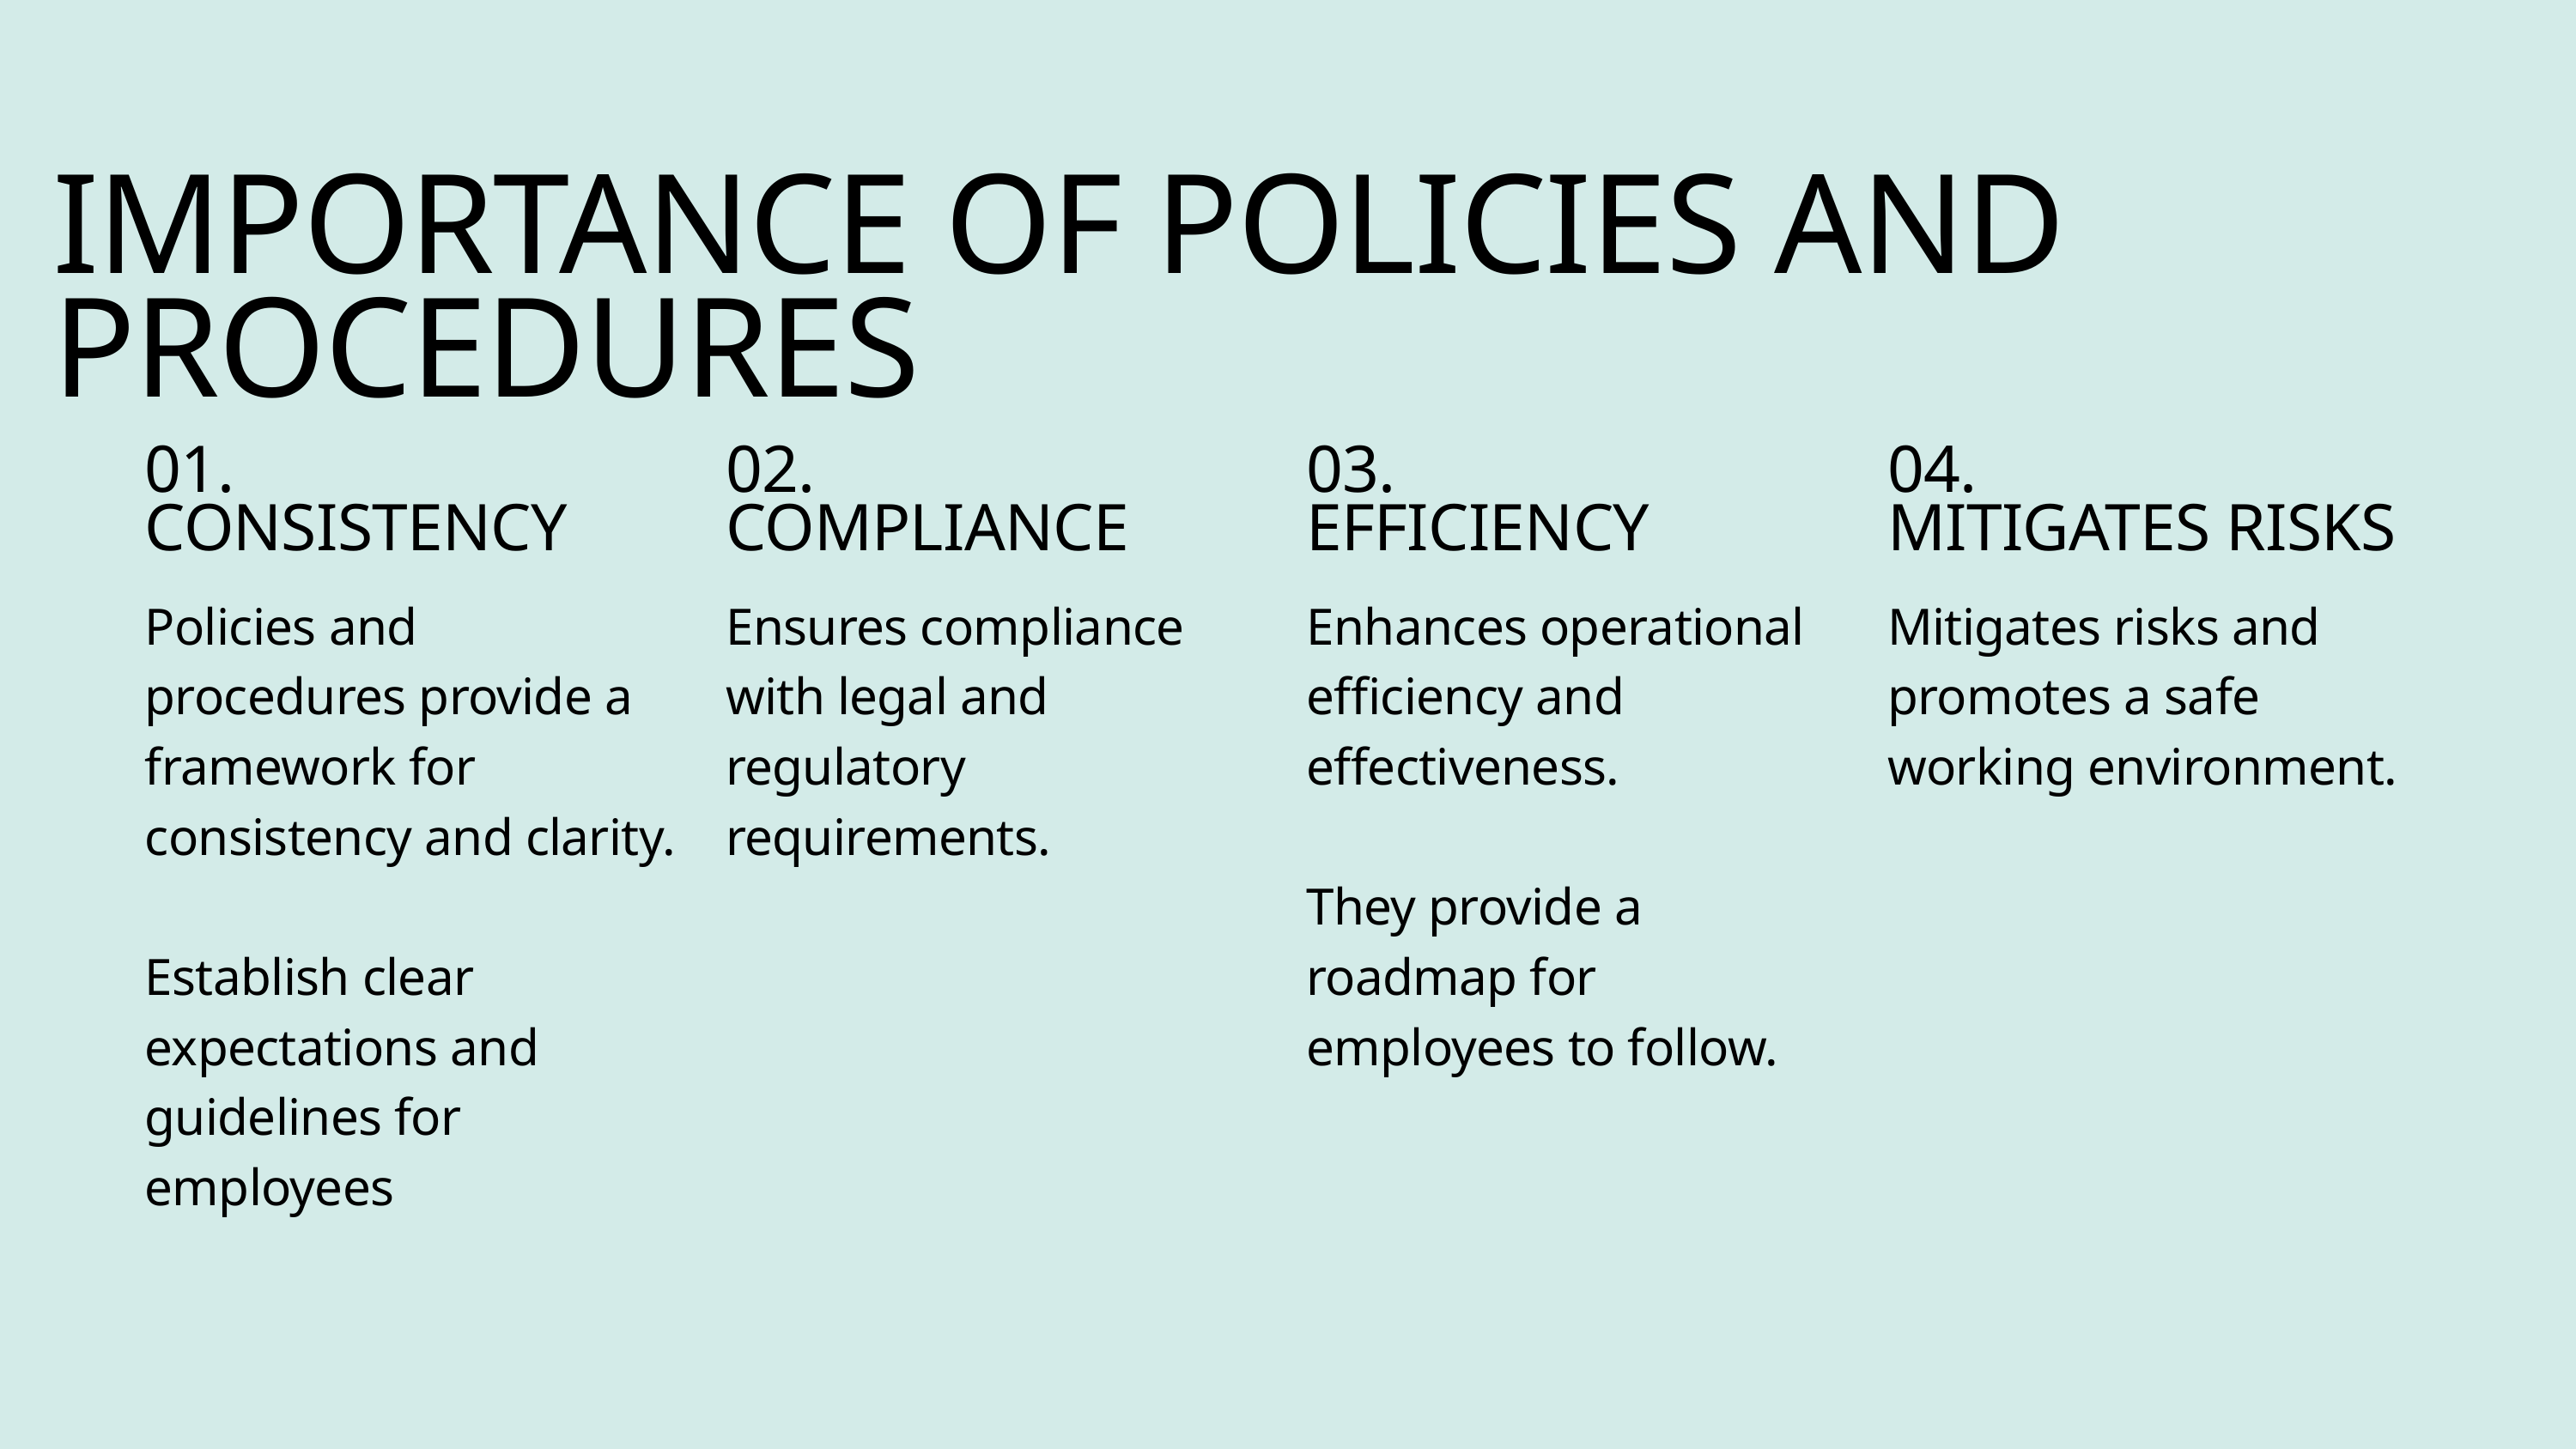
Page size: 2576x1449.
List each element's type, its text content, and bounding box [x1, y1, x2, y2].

text_box IMPORTANCE OF POLICIES AND PROCEDURES [52, 177, 2508, 425]
text_box Policies and procedures provide a framework for consistency and clarity. Establish clear expectations and guidelines for employees [144, 585, 689, 1216]
text_box 04. MITIGATES RISKS [1887, 447, 2431, 564]
text_box 01. CONSISTENCY [144, 447, 689, 564]
text_box 02. COMPLIANCE [726, 447, 1269, 564]
text_box Mitigates risks and promotes a safe working environment. [1887, 585, 2431, 796]
text_box Ensures compliance with legal and regulatory requirements. [726, 585, 1269, 865]
text_box Enhances operational efficiency and effectiveness. They provide a roadmap for employees to follow. [1306, 585, 1850, 1076]
text_box 03. EFFICIENCY [1306, 447, 1850, 564]
